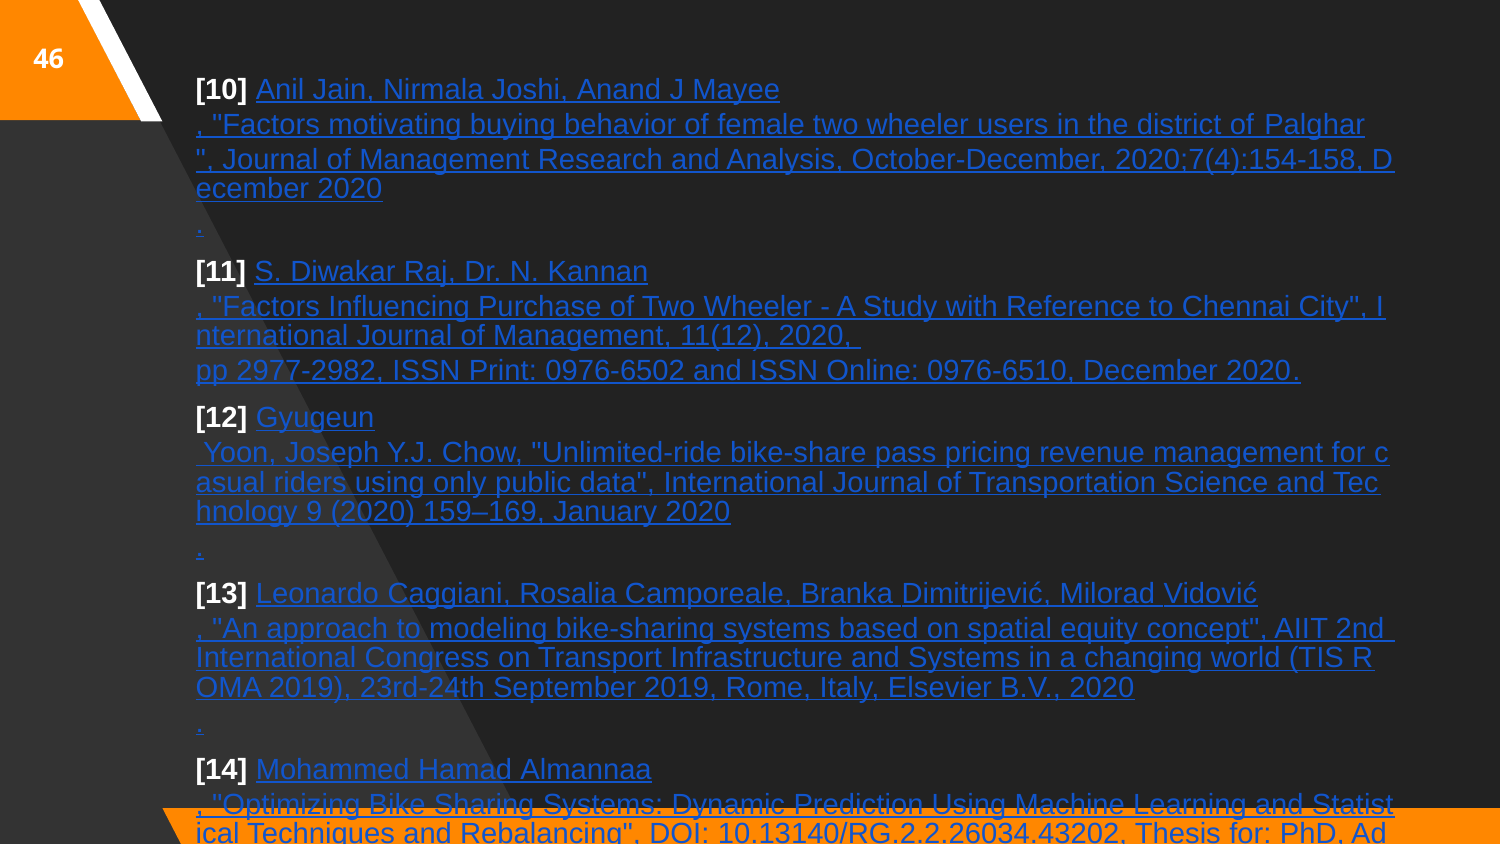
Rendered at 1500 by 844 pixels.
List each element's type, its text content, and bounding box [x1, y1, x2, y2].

slide_number 46 [0, 0, 98, 121]
text_box [10] Anil Jain, Nirmala Joshi, Anand J Mayee, "Factors motivating buying behavior of female two wheeler users in the district of Palghar", Journal of Management Research and Analysis, October-December, 2020;7(4):154-158, December 2020. [11] S. Diwakar Raj, Dr. N. Kannan, "Factors Influencing Purchase of Two Wheeler - A Study with Reference to Chennai City", International Journal of Management, 11(12), 2020, pp 2977-2982, ISSN Print: 0976-6502 and ISSN Online: 0976-6510, December 2020. [12] Gyugeun Yoon, Joseph Y.J. Chow, "Unlimited-ride bike-share pass pricing revenue management for casual riders using only public data", International Journal of Transportation Science and Technology 9 (2020) 159–169, January 2020. [13] Leonardo Caggiani, Rosalia Camporeale, Branka Dimitrijević, Milorad Vidović, "An approach to modeling bike-sharing systems based on spatial equity concept", AIIT 2nd International Congress on Transport Infrastructure and Systems in a changing world (TIS ROMA 2019), 23rd-24th September 2019, Rome, Italy, Elsevier B.V., 2020. [14] Mohammed Hamad Almannaa, "Optimizing Bike Sharing Systems: Dynamic Prediction Using Machine Learning and Statistical Techniques and Rebalancing", DOI: 10.13140/RG.2.2.26034.43202, Thesis for: PhD, Advisor: Hesham Rakha, Project: Bike Research, April 2019. [180, 55, 1412, 788]
